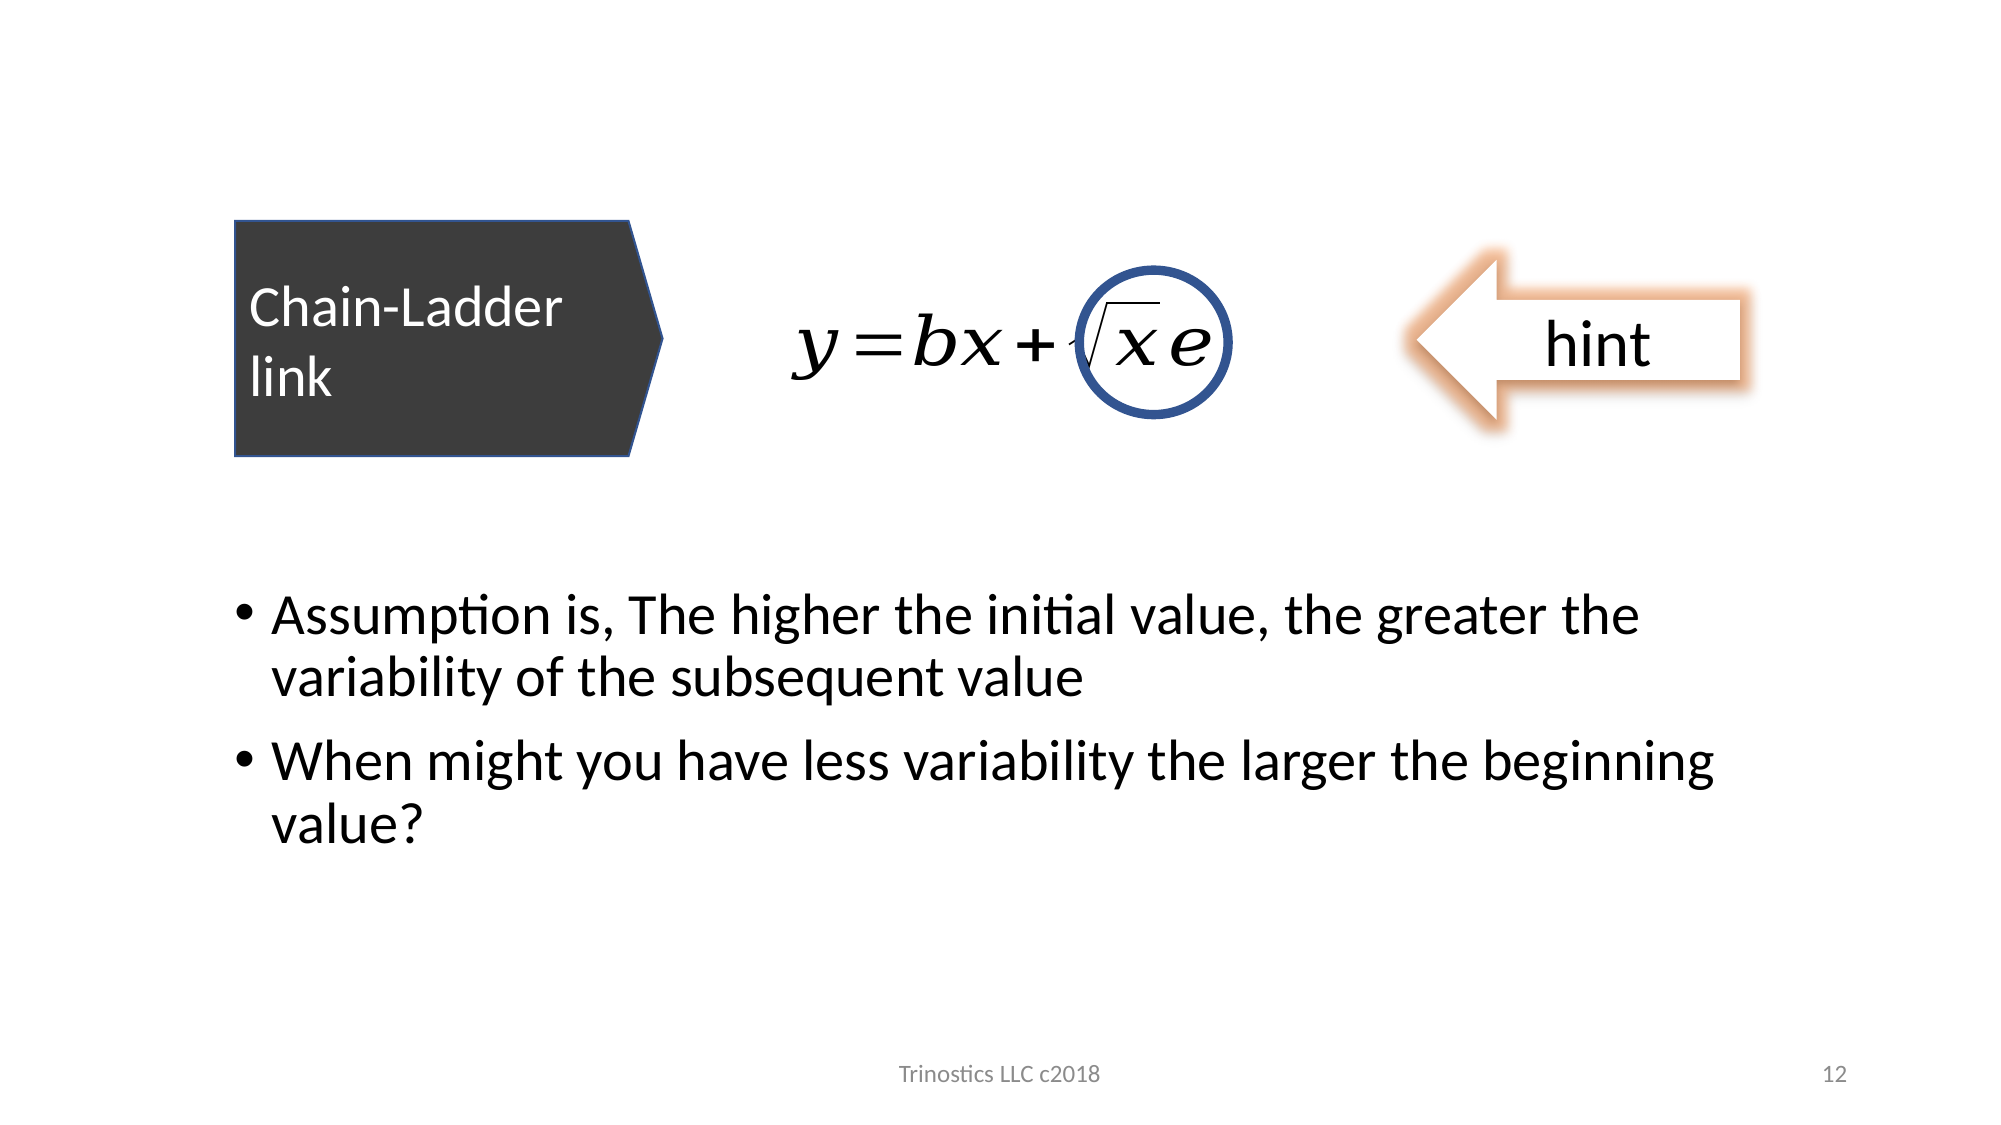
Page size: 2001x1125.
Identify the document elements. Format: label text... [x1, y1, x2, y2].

text_box Assumption is, The higher the initial value, the greater the variability of the subsequent value When might you have less variability the larger the beginning value? [219, 576, 1740, 993]
text_box hint [1416, 259, 1740, 420]
footer Trinostics LLC c2018 [662, 1042, 1338, 1103]
text_box Chain-Ladder link [234, 219, 664, 458]
slide_number 12 [1412, 1042, 1863, 1103]
text_box [1078, 269, 1230, 416]
